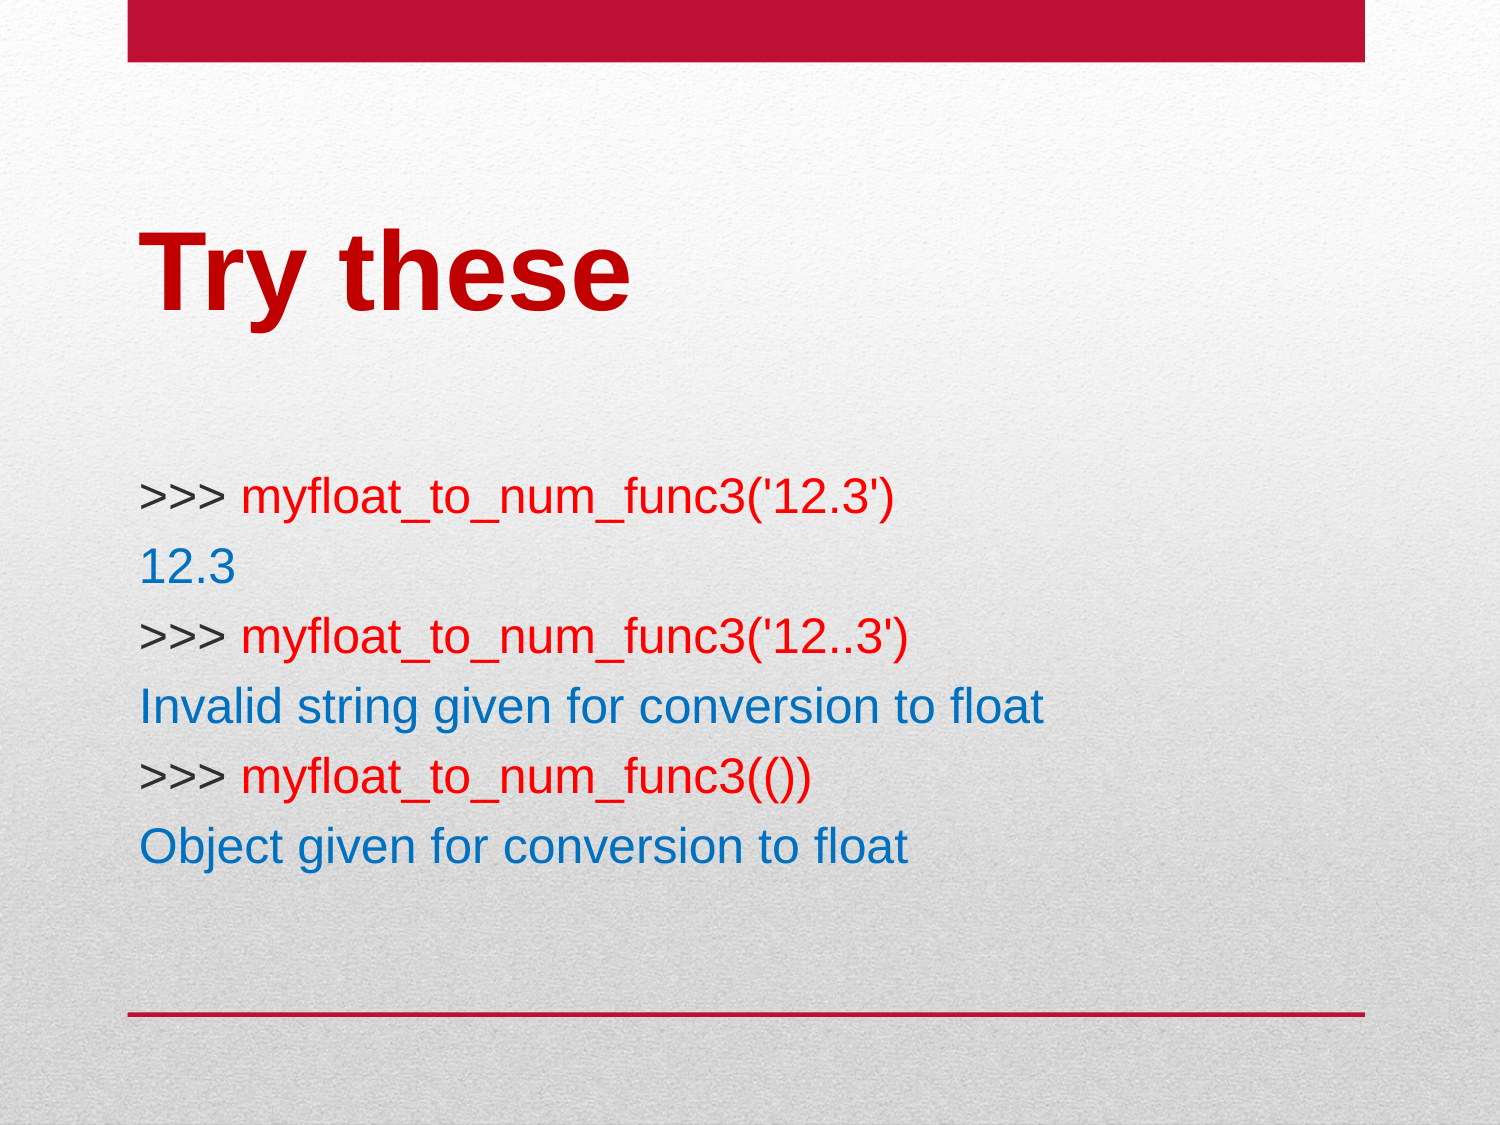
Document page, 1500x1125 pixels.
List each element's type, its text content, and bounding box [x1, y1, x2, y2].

title Try these [123, 78, 1237, 341]
list >>> myfloat_to_num_func3('12.3') 12.3 >>> myfloat_to_num_func3('12..3') Invalid string given for conversion to float >>> myfloat_to_num_func3(()) Object given for conversion to float [123, 349, 1362, 988]
